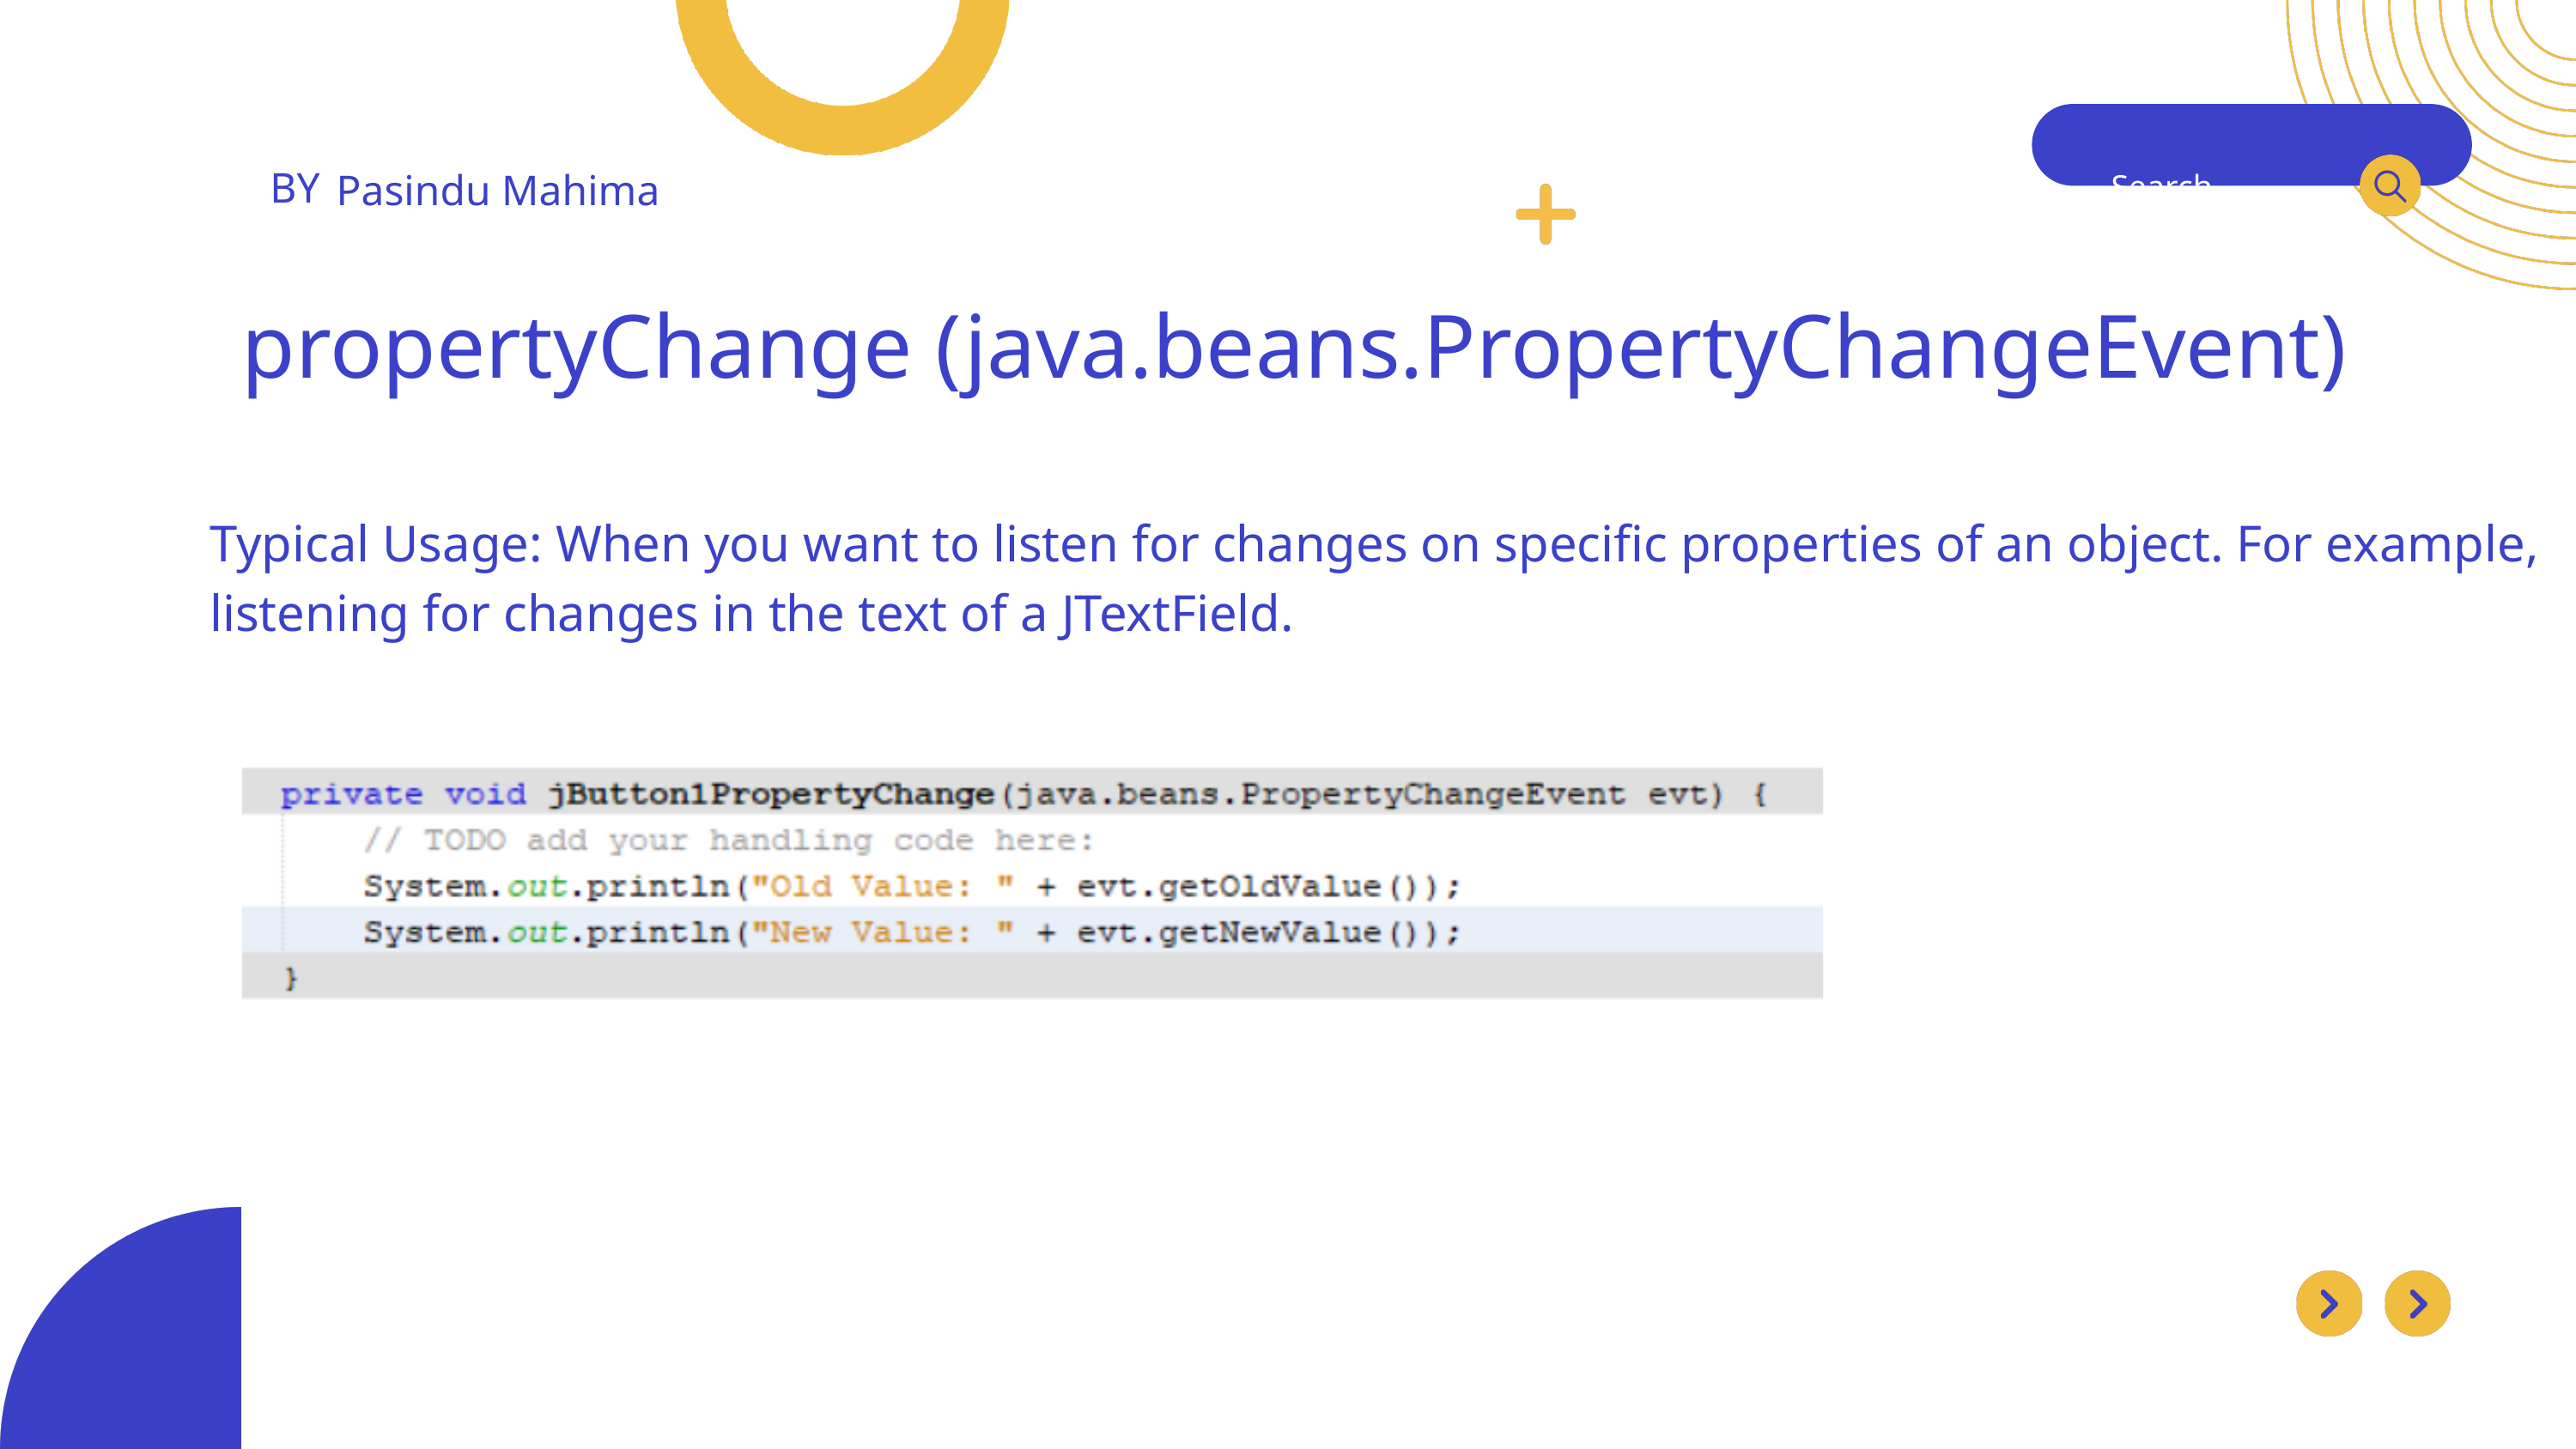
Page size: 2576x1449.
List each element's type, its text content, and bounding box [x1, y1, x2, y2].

text_box [2385, 1270, 2451, 1337]
text_box [2320, 1289, 2338, 1319]
text_box Search . . . [2111, 166, 2291, 205]
text_box [0, 1207, 241, 1449]
text_box propertyChange (java.beans.PropertyChangeEvent) [241, 273, 2451, 396]
text_box [1516, 184, 1576, 245]
text_box [2373, 169, 2407, 203]
text_box [241, 758, 1824, 1045]
text_box [2286, 0, 2576, 290]
text_box Pasindu Mahima [336, 156, 741, 215]
text_box [2296, 1270, 2363, 1337]
text_box [2360, 155, 2421, 216]
text_box [2409, 1289, 2427, 1319]
text_box BY [112, 154, 320, 212]
text_box Typical Usage: When you want to listen for changes on specific properties of an object. For example, listening for changes in the text of a JTextField. [210, 501, 2576, 642]
text_box [675, 0, 1010, 155]
